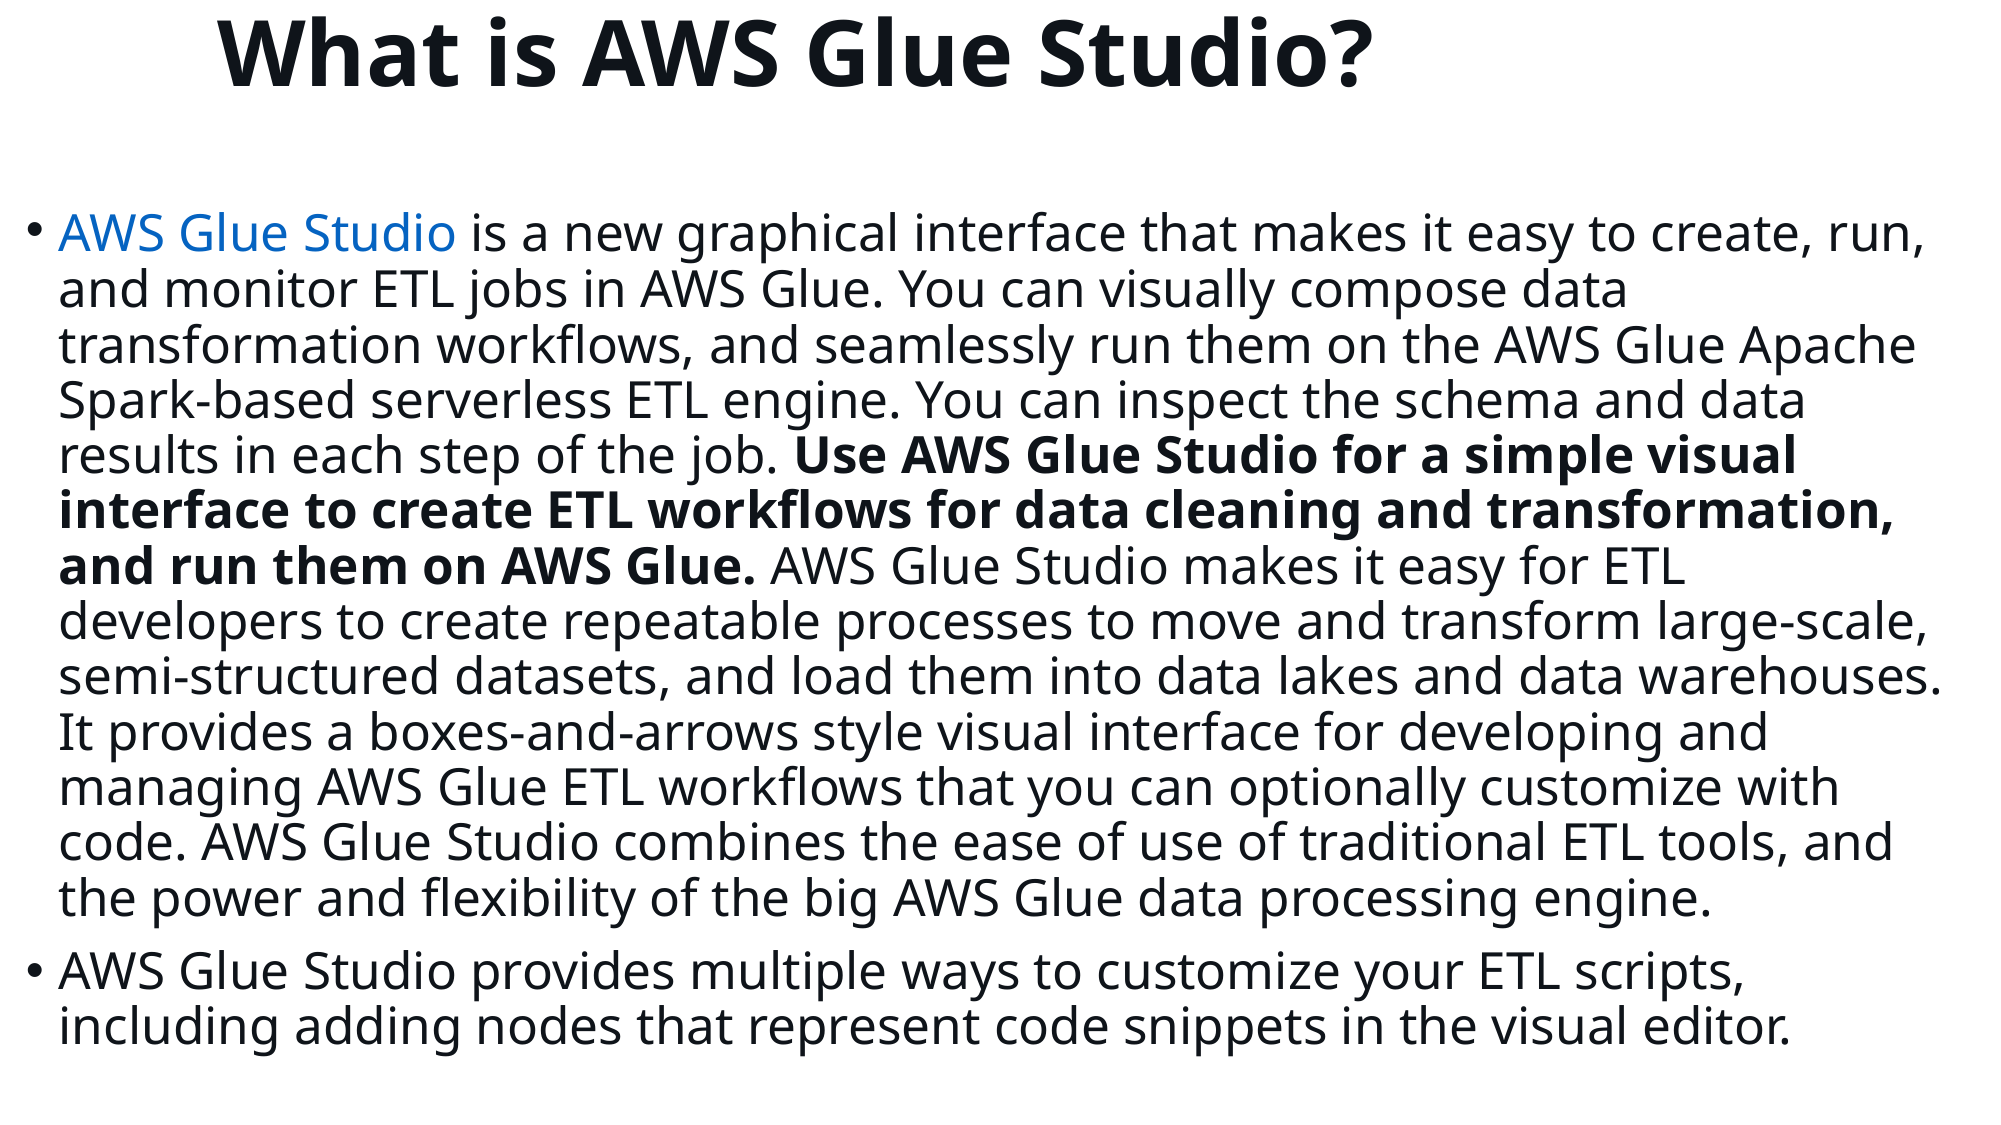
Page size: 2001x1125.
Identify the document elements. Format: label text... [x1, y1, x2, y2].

title What is AWS Glue Studio? [202, 3, 1928, 193]
list AWS Glue Studio is a new graphical interface that makes it easy to create, run, and monitor ETL jobs in AWS Glue. You can visually compose data transformation workflows, and seamlessly run them on the AWS Glue Apache Spark-based serverless ETL engine. You can inspect the schema and data results in each step of the job. Use AWS Glue Studio for a simple visual interface to create ETL workflows for data cleaning and transformation, and run them on AWS Glue. AWS Glue Studio makes it easy for ETL developers to create repeatable processes to move and transform large-scale, semi-structured datasets, and load them into data lakes and data warehouses. It provides a boxes-and-arrows style visual interface for developing and managing AWS Glue ETL workflows that you can optionally customize with code. AWS Glue Studio combines the ease of use of traditional ETL tools, and the power and flexibility of the big AWS Glue data processing engine. AWS Glue Studio provides multiple ways to customize your ETL scripts, including adding nodes that represent code snippets in the visual editor. [10, 193, 1967, 1111]
